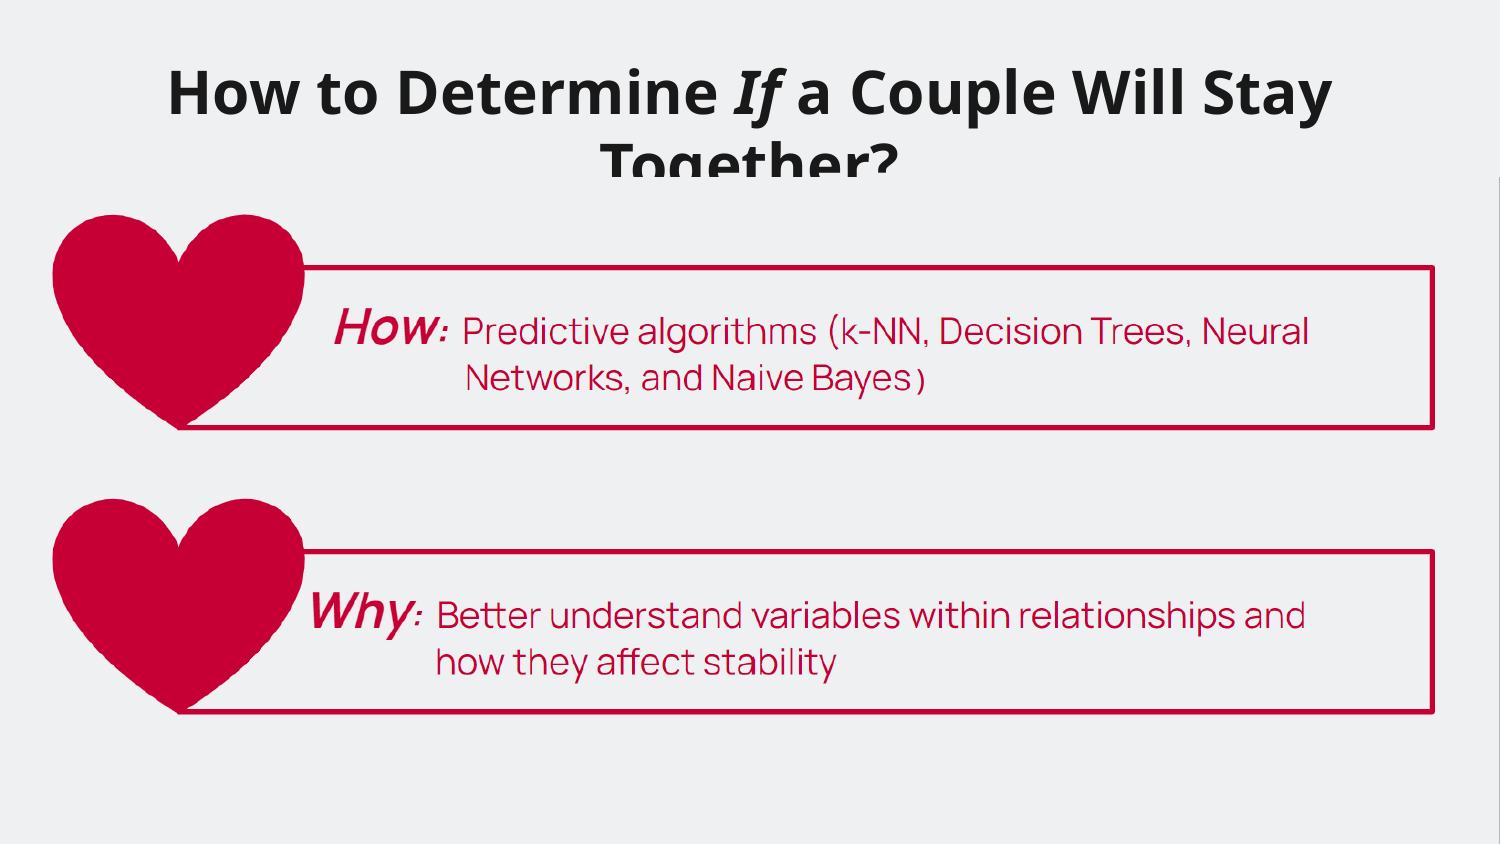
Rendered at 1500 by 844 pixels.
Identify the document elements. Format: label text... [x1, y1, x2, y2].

picture [0, 177, 1500, 844]
title How to Determine If a Couple Will Stay Together? [39, 39, 1461, 134]
